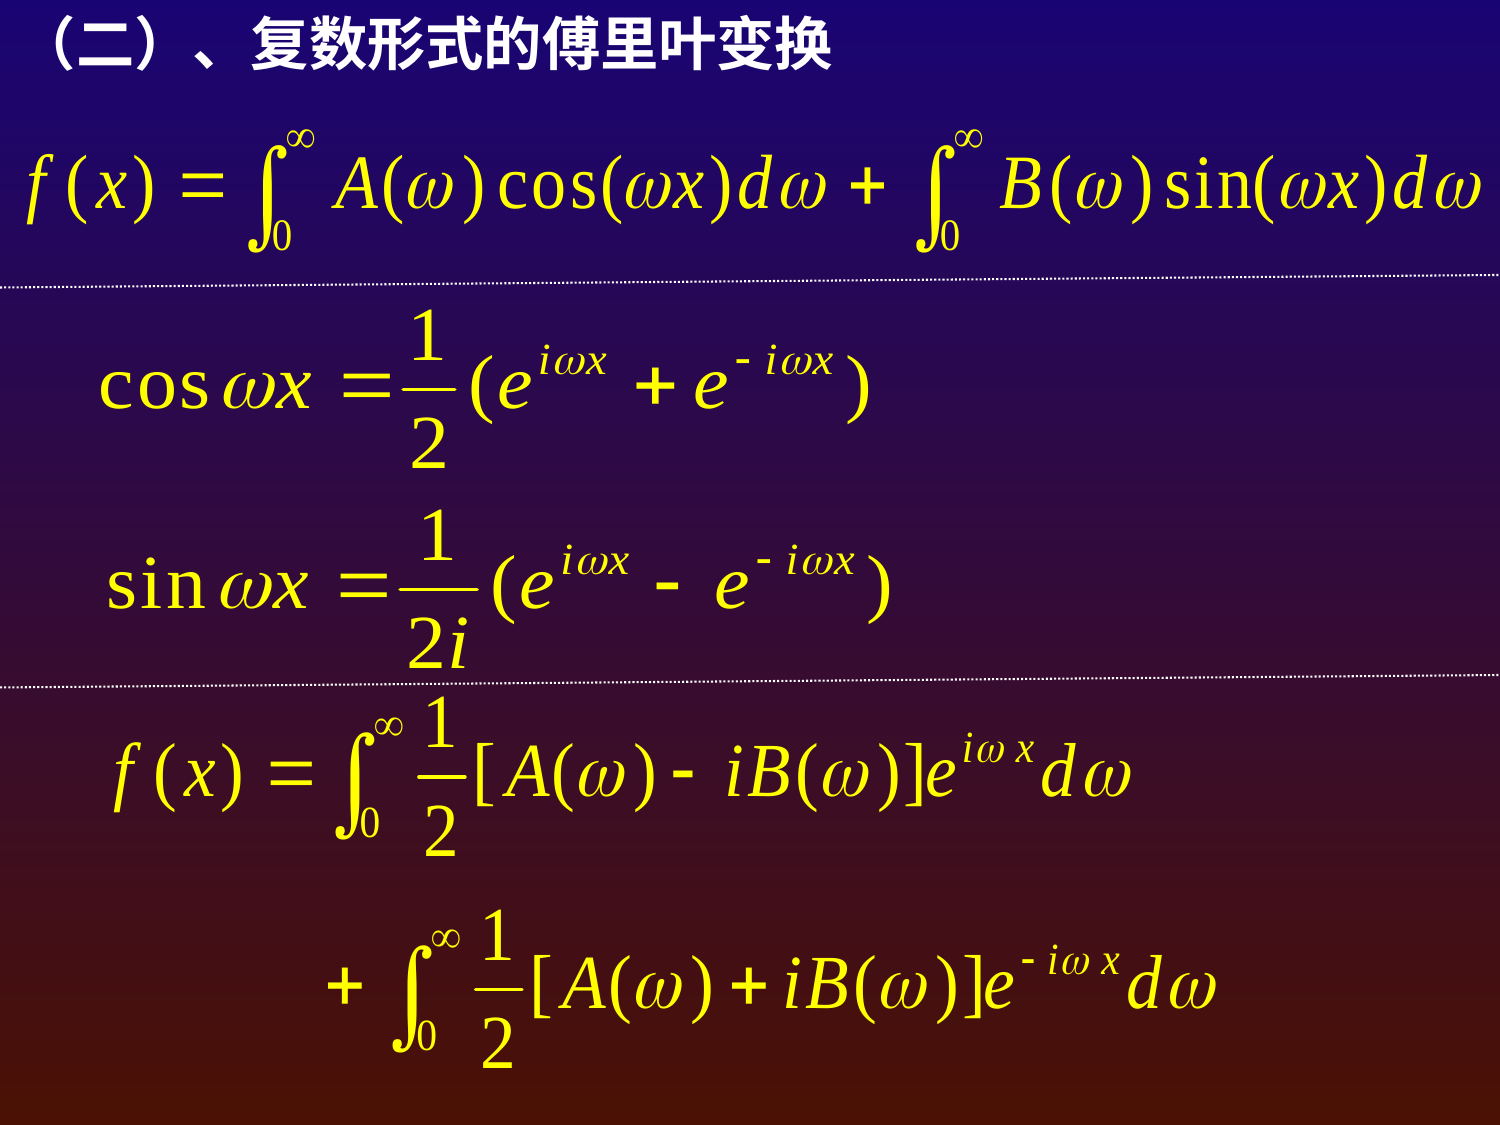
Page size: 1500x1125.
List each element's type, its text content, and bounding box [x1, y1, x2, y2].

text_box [0, 99, 1500, 276]
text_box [312, 887, 1232, 1082]
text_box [87, 674, 1148, 869]
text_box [96, 487, 904, 673]
text_box （二）、复数形式的傅里叶变换 [2, 0, 849, 86]
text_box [87, 287, 888, 482]
